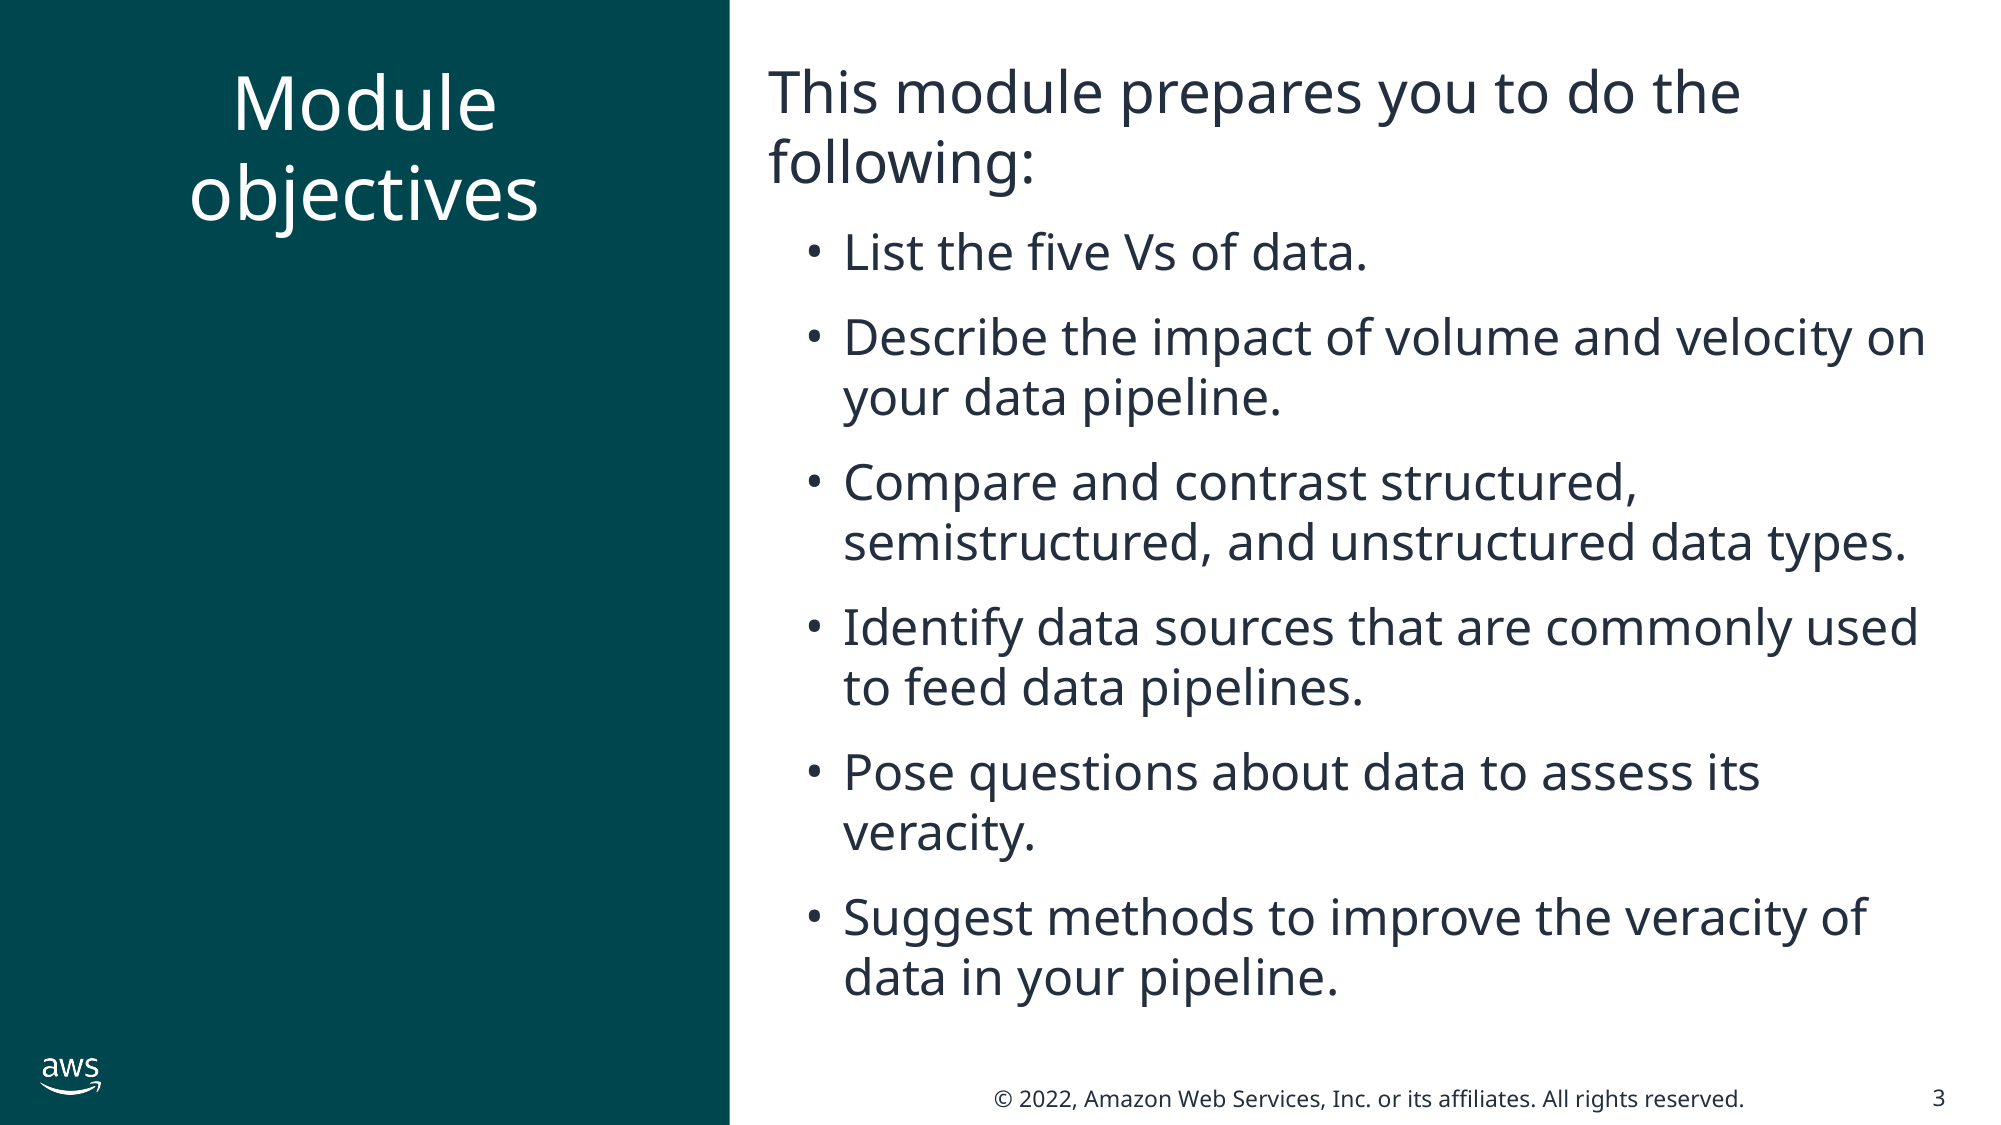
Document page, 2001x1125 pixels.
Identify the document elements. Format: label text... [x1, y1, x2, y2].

list This module prepares you to do the following: List the five Vs of data. Describe the impact of volume and velocity on your data pipeline. Compare and contrast structured, semistructured, and unstructured data types. Identify data sources that are commonly used to feed data pipelines. Pose questions about data to assess its veracity. Suggest methods to improve the veracity of data in your pipeline. [753, 47, 1961, 1056]
picture [40, 1058, 101, 1095]
slide_number 3 [1881, 1077, 1961, 1121]
title Module objectives [39, 47, 690, 355]
